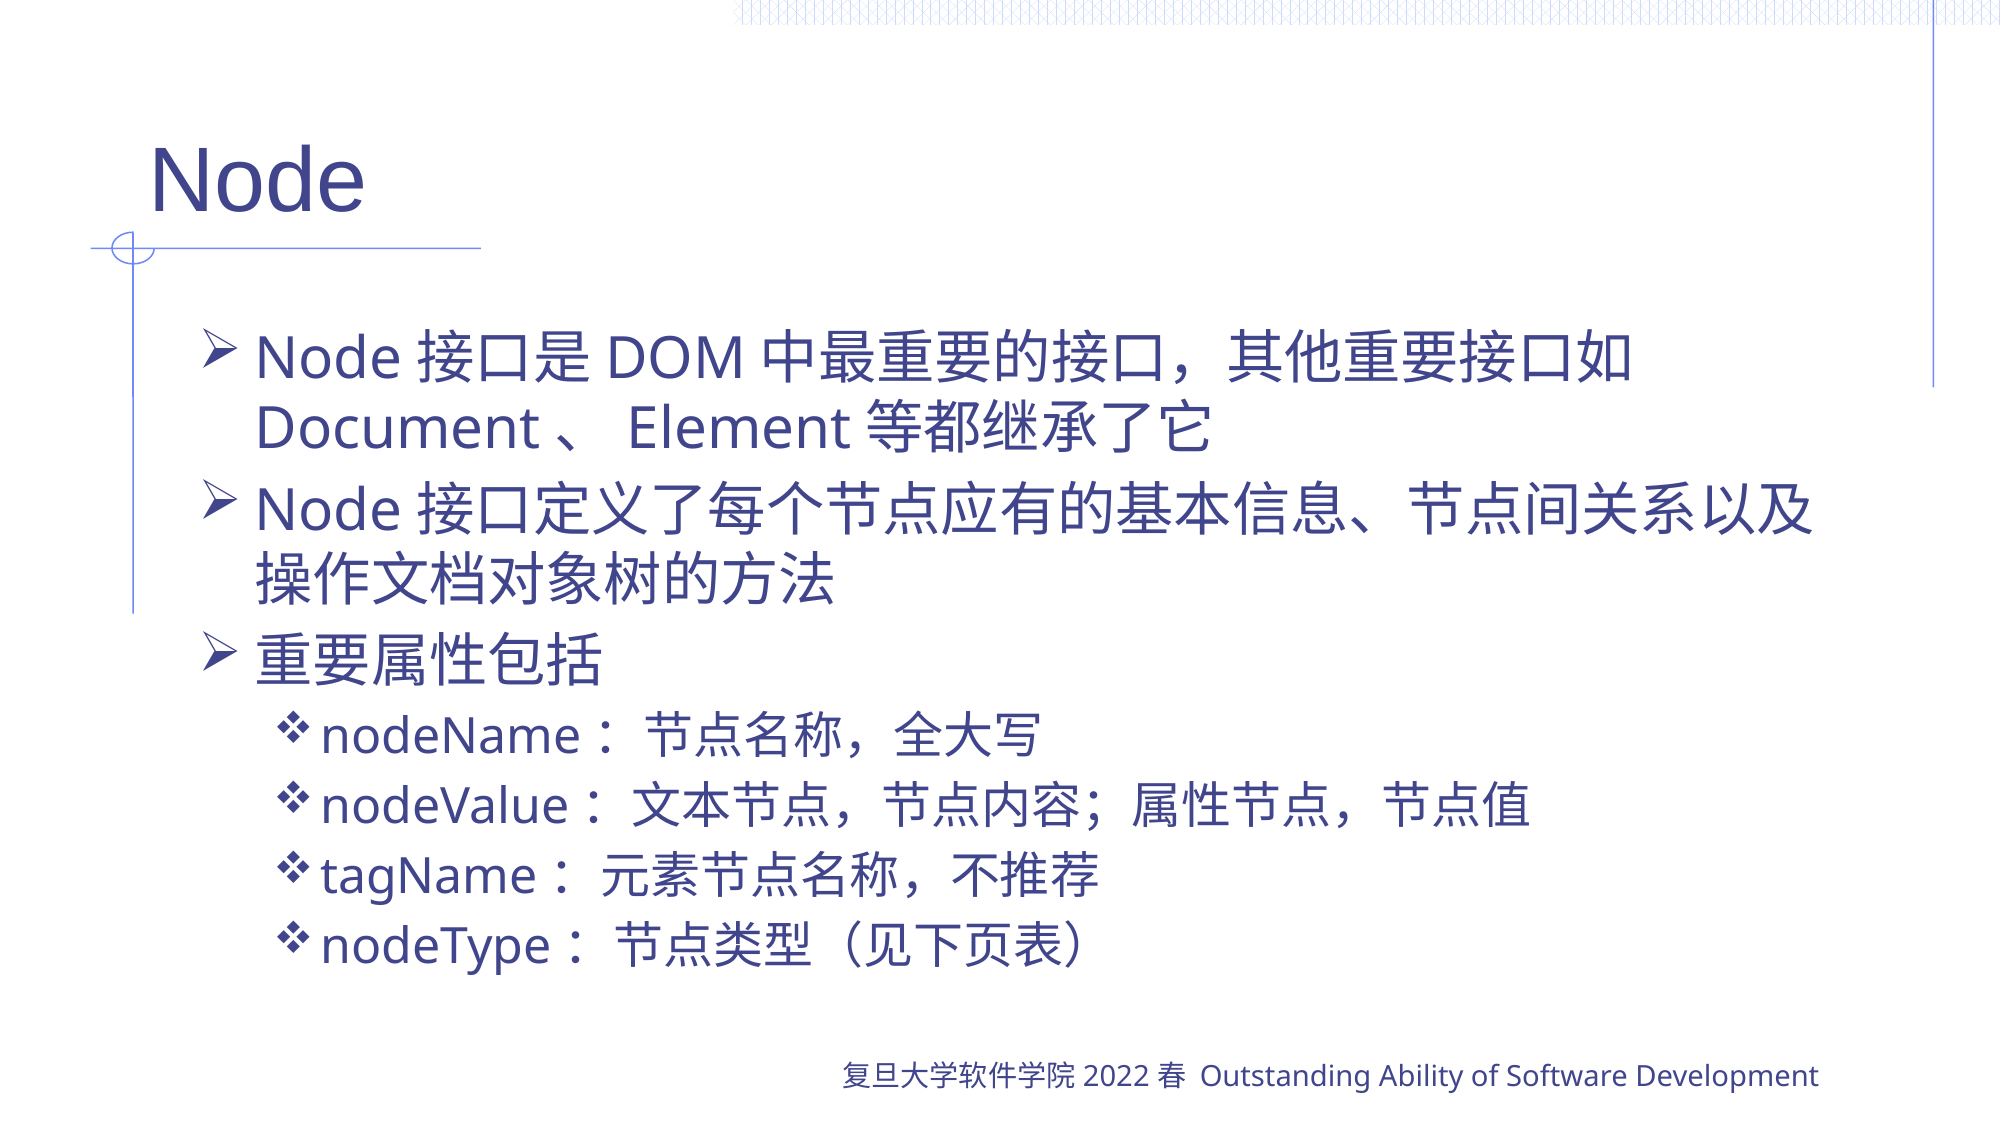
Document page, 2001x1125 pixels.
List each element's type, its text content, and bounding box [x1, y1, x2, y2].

title Node [133, 50, 1834, 238]
list Node接口是DOM中最重要的接口，其他重要接口如Document、Element等都继承了它 Node接口定义了每个节点应有的基本信息、节点间关系以及操作文档对象树的方法 重要属性包括 nodeName：节点名称，全大写 nodeValue：文本节点，节点内容；属性节点，节点值 tagName：元素节点名称，不推荐 nodeType：节点类型（见下页表） [183, 312, 1884, 988]
